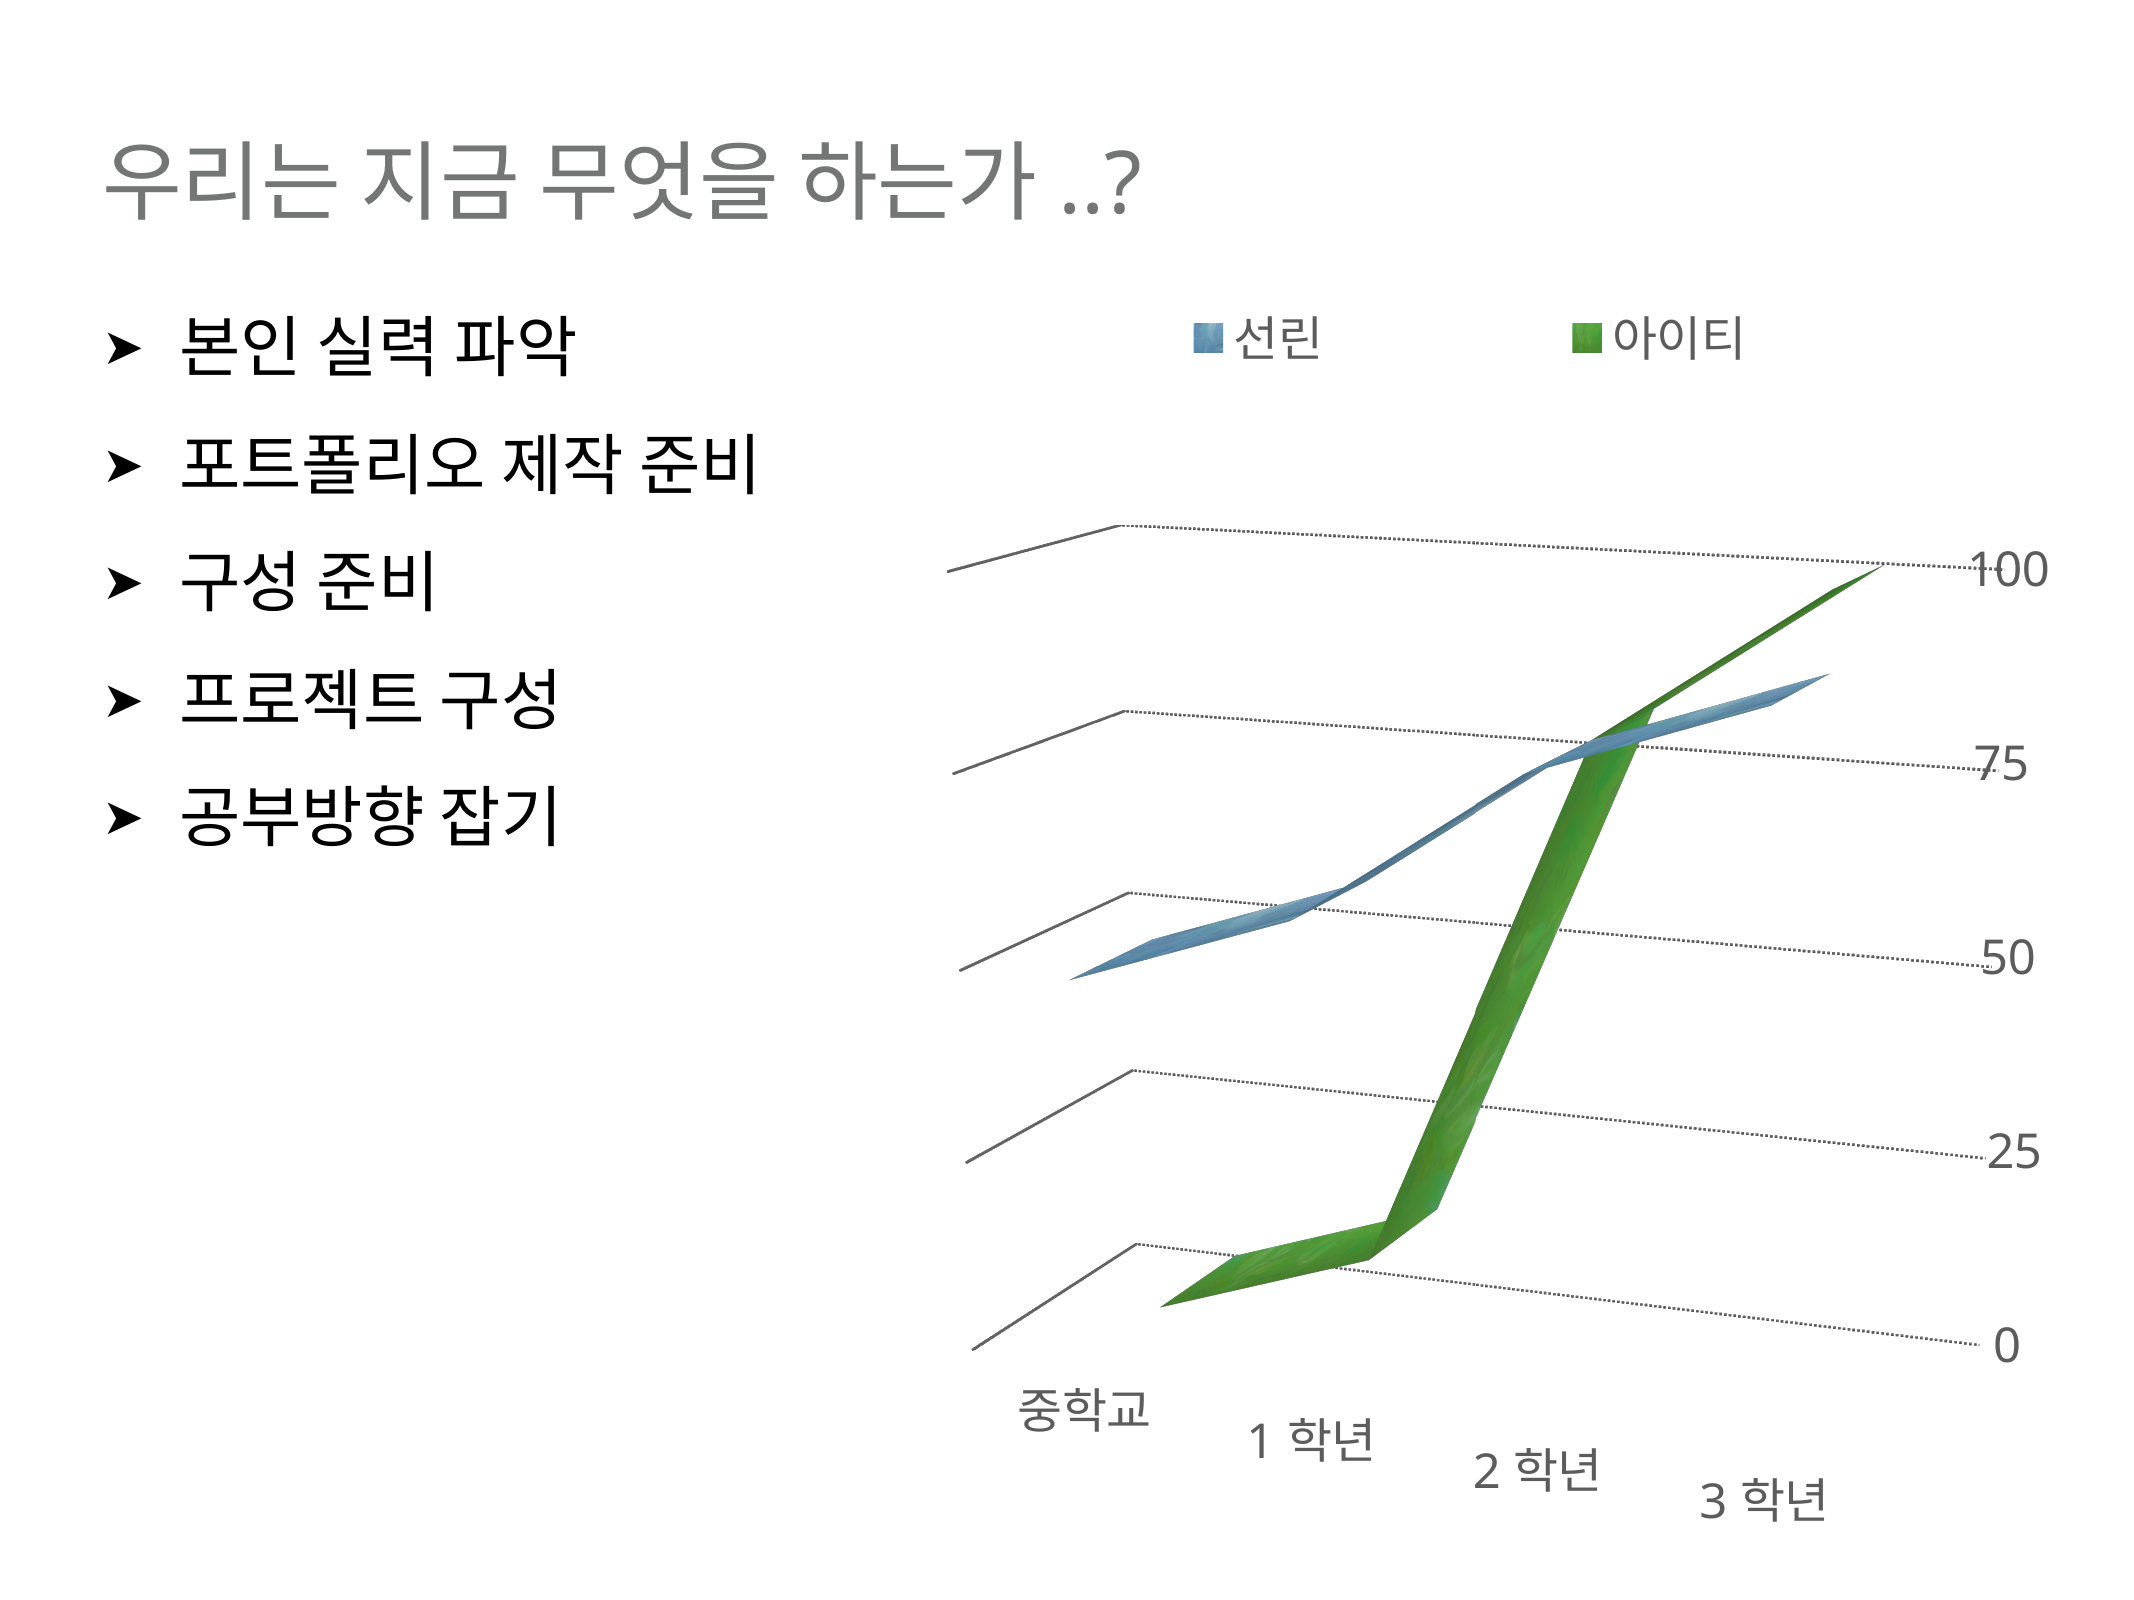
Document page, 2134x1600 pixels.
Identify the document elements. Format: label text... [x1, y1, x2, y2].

list 본인 실력 파악 포트폴리오 제작 준비 구성 준비 프로젝트 구성 공부방향 잡기 [93, 296, 925, 1483]
chart [925, 293, 2051, 1533]
title 우리는 지금 무엇을 하는가..? [93, 118, 2041, 238]
